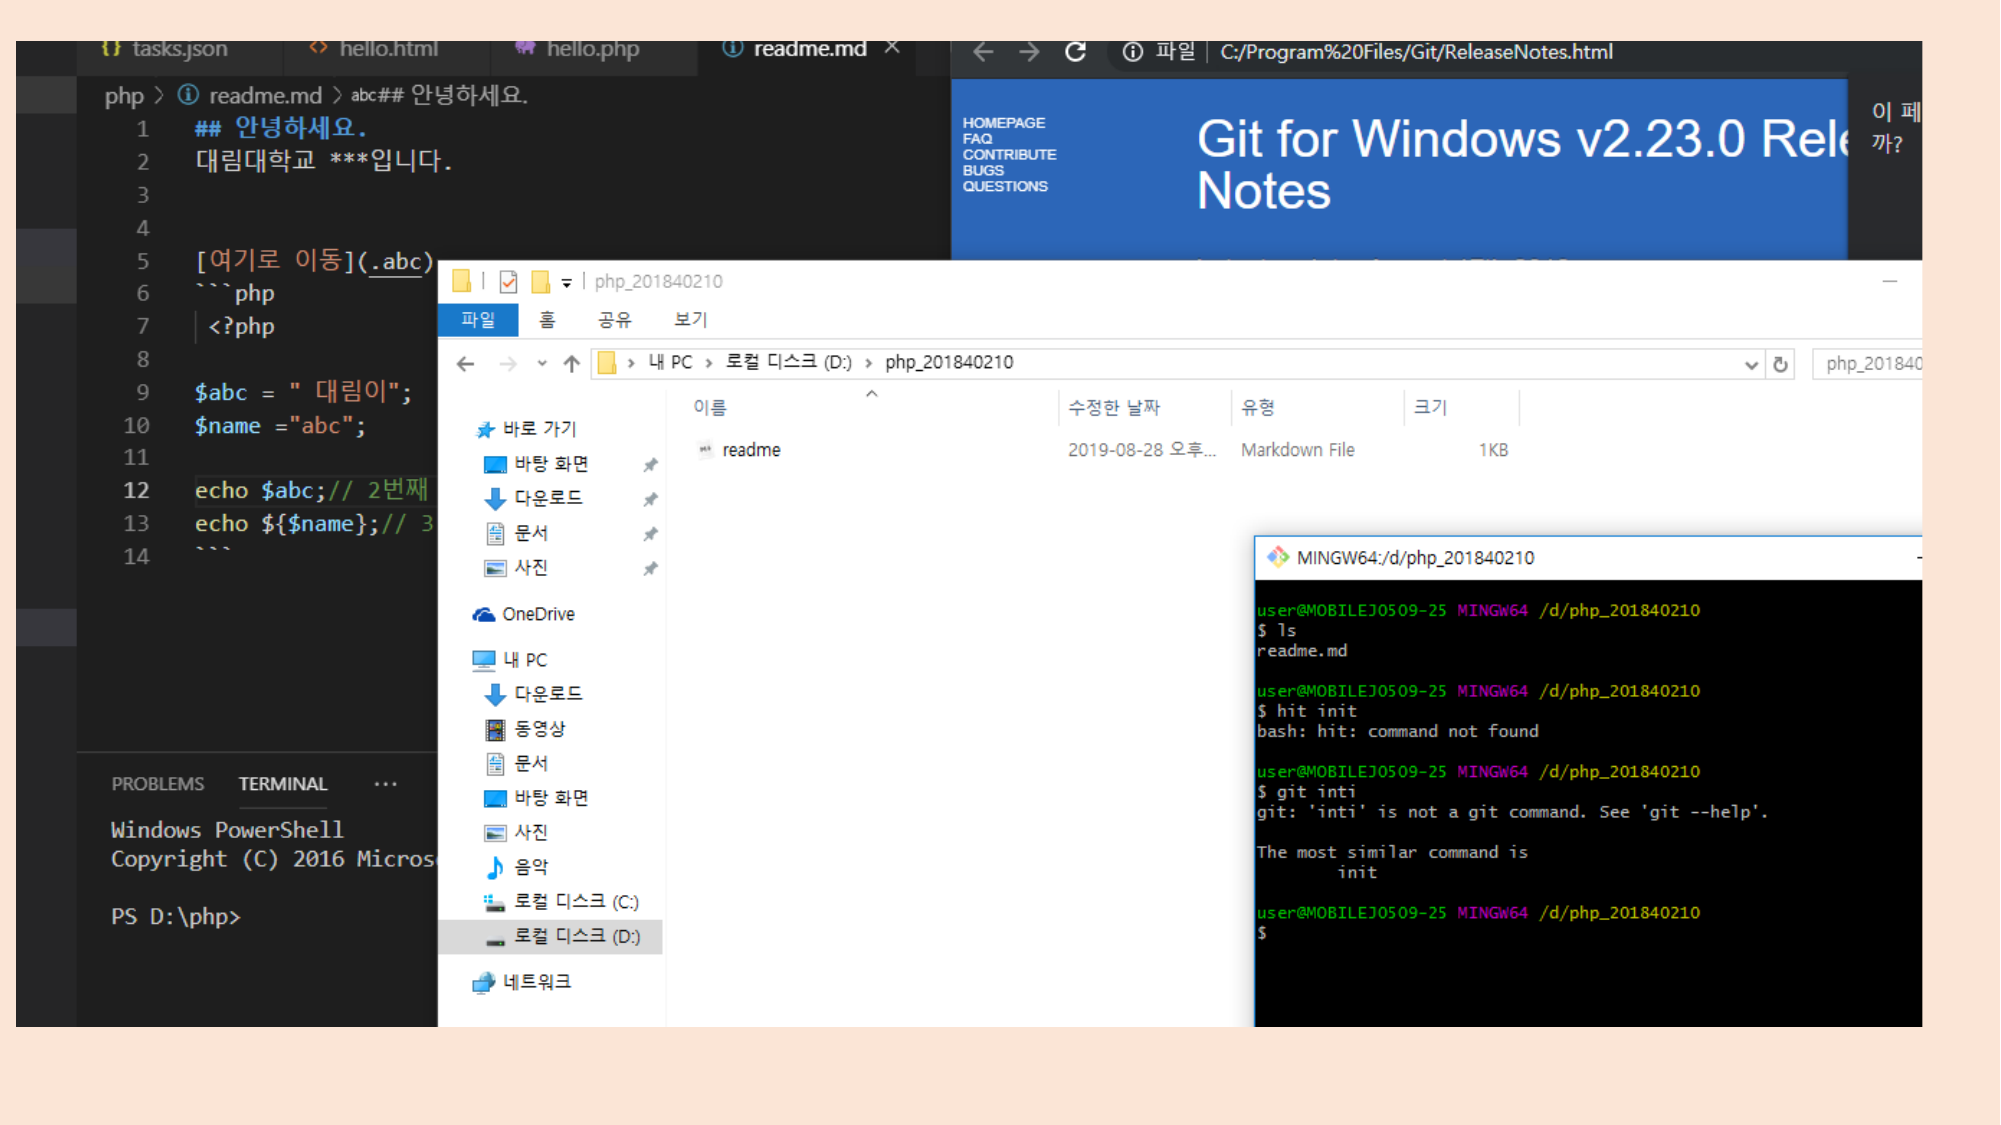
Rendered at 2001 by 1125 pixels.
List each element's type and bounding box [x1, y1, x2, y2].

picture [15, 41, 1923, 1027]
